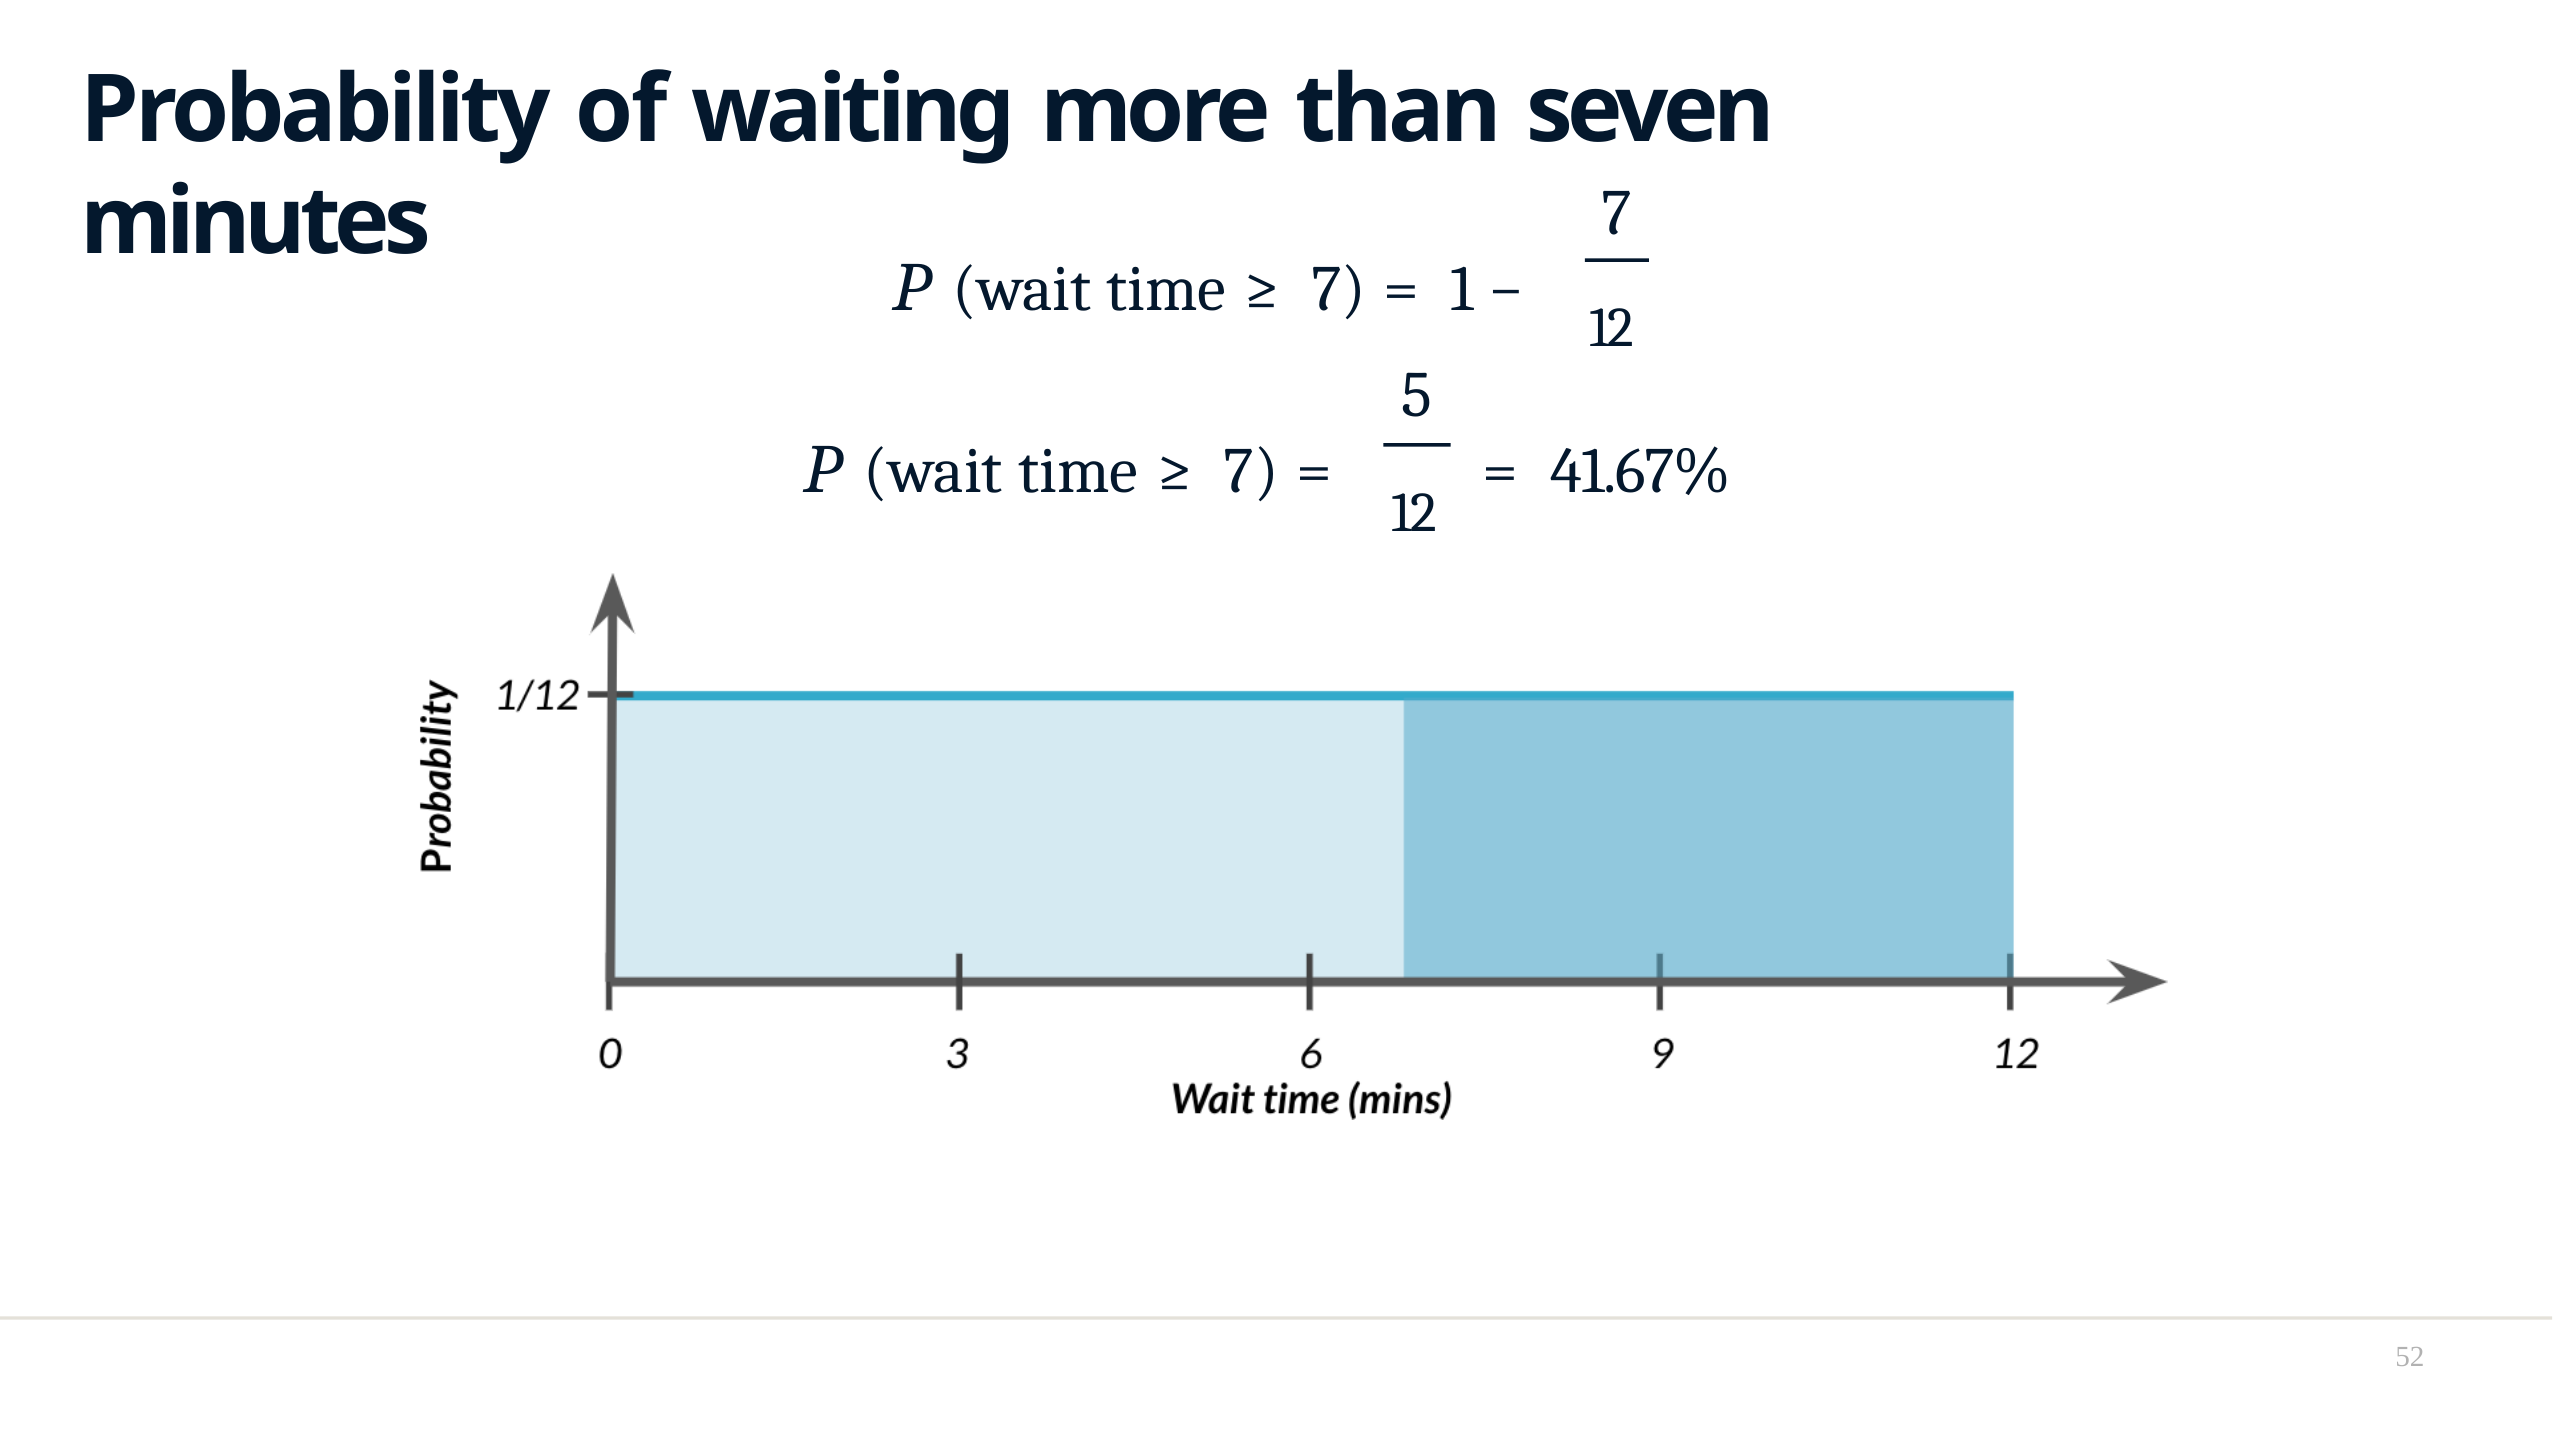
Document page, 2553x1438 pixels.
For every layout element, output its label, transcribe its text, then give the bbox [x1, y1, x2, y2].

picture [418, 573, 2168, 1120]
title Probability of waiting more than seven minutes [78, 44, 2123, 288]
text_box [1584, 258, 1649, 262]
text_box [1383, 443, 1451, 447]
text_box P (wait time ≥ 7) = 12 = 41.67% [798, 392, 1753, 543]
text_box 5 [1399, 349, 1436, 430]
text_box 7 [1599, 167, 1637, 248]
slide_number 52 [1837, 1336, 2425, 1409]
text_box P (wait time ≥ 7) = 1 − 12 [889, 211, 1655, 358]
